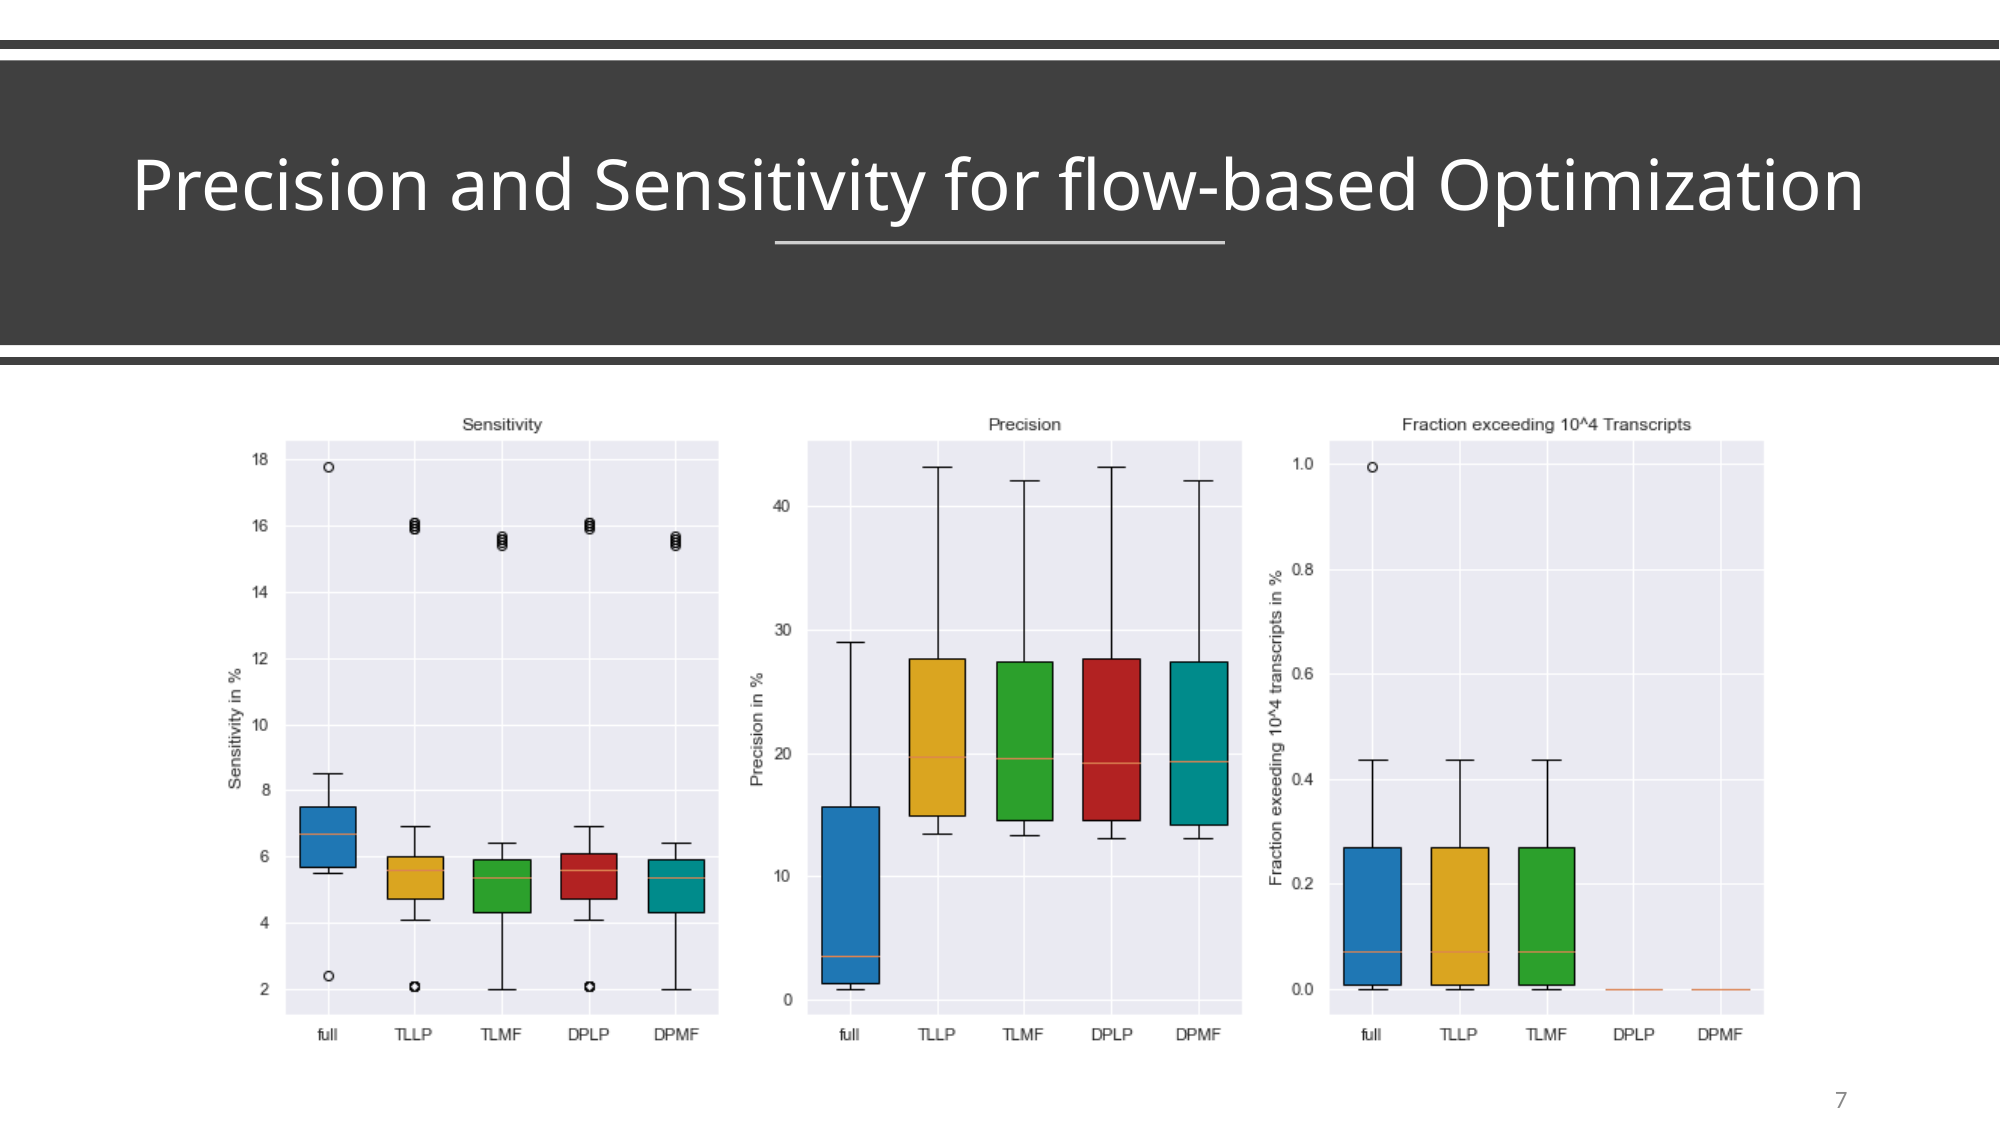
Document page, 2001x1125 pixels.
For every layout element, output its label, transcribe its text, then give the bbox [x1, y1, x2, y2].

title Precision and Sensitivity for flow-based Optimization [86, 80, 1914, 233]
text_box [0, 59, 2000, 346]
slide_number 7 [1412, 1069, 1863, 1125]
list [201, 376, 1799, 1080]
